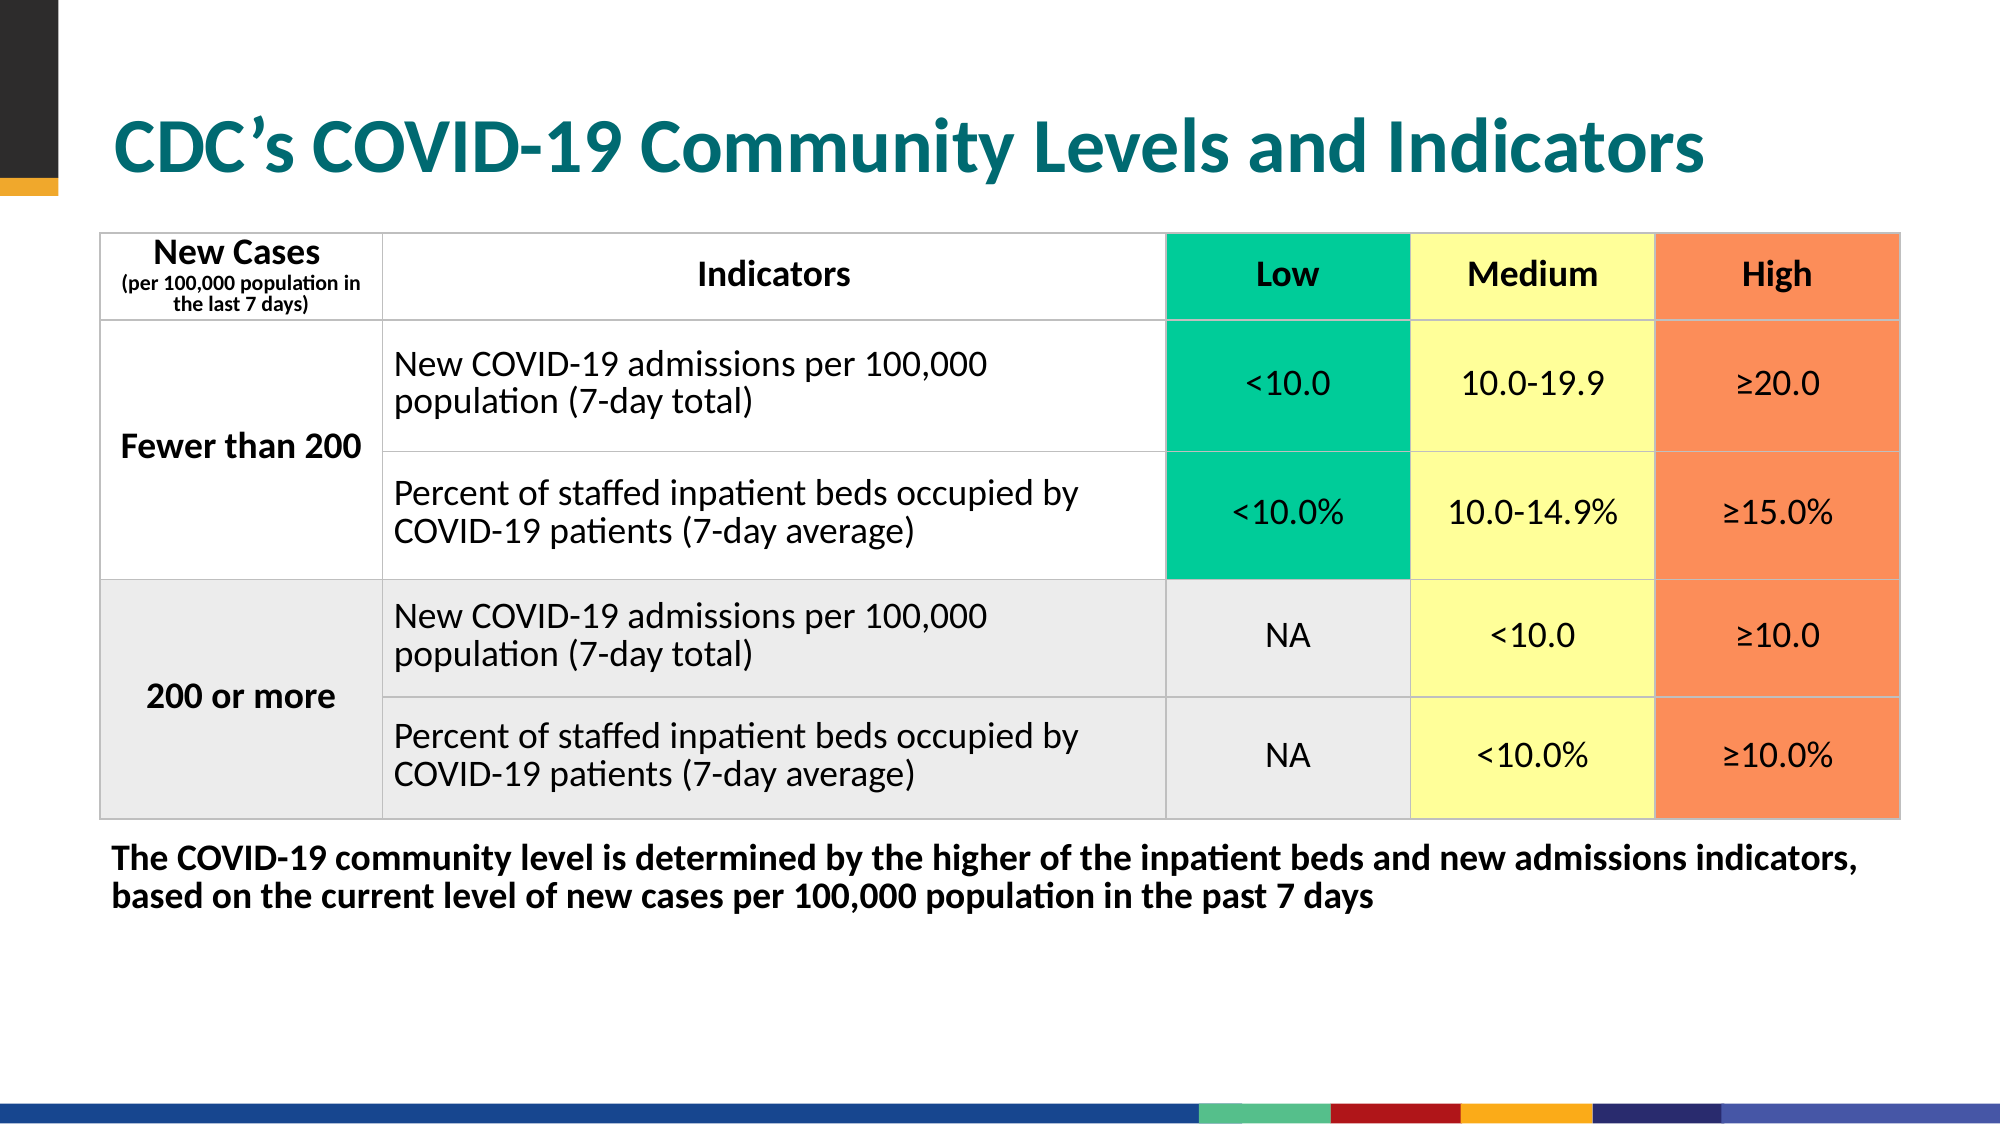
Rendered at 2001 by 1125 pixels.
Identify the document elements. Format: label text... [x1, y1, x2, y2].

table_cell ≥10.0 [1656, 580, 1899, 696]
table_cell <10.0% [1411, 698, 1654, 818]
table_cell ≥20.0 [1656, 321, 1899, 451]
table_header Medium [1411, 234, 1654, 319]
table_cell <10.0% [1167, 452, 1410, 579]
title CDC’s COVID-19 Community Levels and Indicators [99, 45, 1900, 196]
table_cell New COVID-19 admissions per 100,000 population (7-day total) [383, 580, 1165, 696]
table_cell New COVID-19 admissions per 100,000 population (7-day total) [383, 321, 1165, 451]
table_header Low [1167, 234, 1410, 319]
table_cell NA [1167, 698, 1410, 818]
table_header High [1656, 234, 1899, 319]
table_cell Percent of staffed inpatient beds occupied by COVID-19 patients (7-day average) [383, 698, 1165, 818]
table_cell ≥15.0% [1656, 452, 1899, 579]
table_cell 200 or more [101, 580, 382, 818]
table_cell <10.0 [1167, 321, 1410, 451]
table_cell Fewer than 200 [101, 321, 382, 579]
table_cell NA [1167, 580, 1410, 696]
table_header New Cases (per 100,000 population in the last 7 days) [101, 234, 382, 319]
table_cell 10.0-14.9% [1411, 452, 1654, 579]
table_cell 10.0-19.9 [1411, 321, 1654, 451]
table_cell ≥10.0% [1656, 698, 1899, 818]
table_header Indicators [383, 234, 1165, 319]
table_cell <10.0 [1411, 580, 1654, 696]
table_cell Percent of staffed inpatient beds occupied by COVID-19 patients (7-day average) [383, 452, 1165, 579]
table_cell The COVID-19 community level is determined by the higher of the inpatient beds and new admissions indicators, based on the current level of new cases per 100,000 population in the past 7 days [100, 820, 1900, 941]
